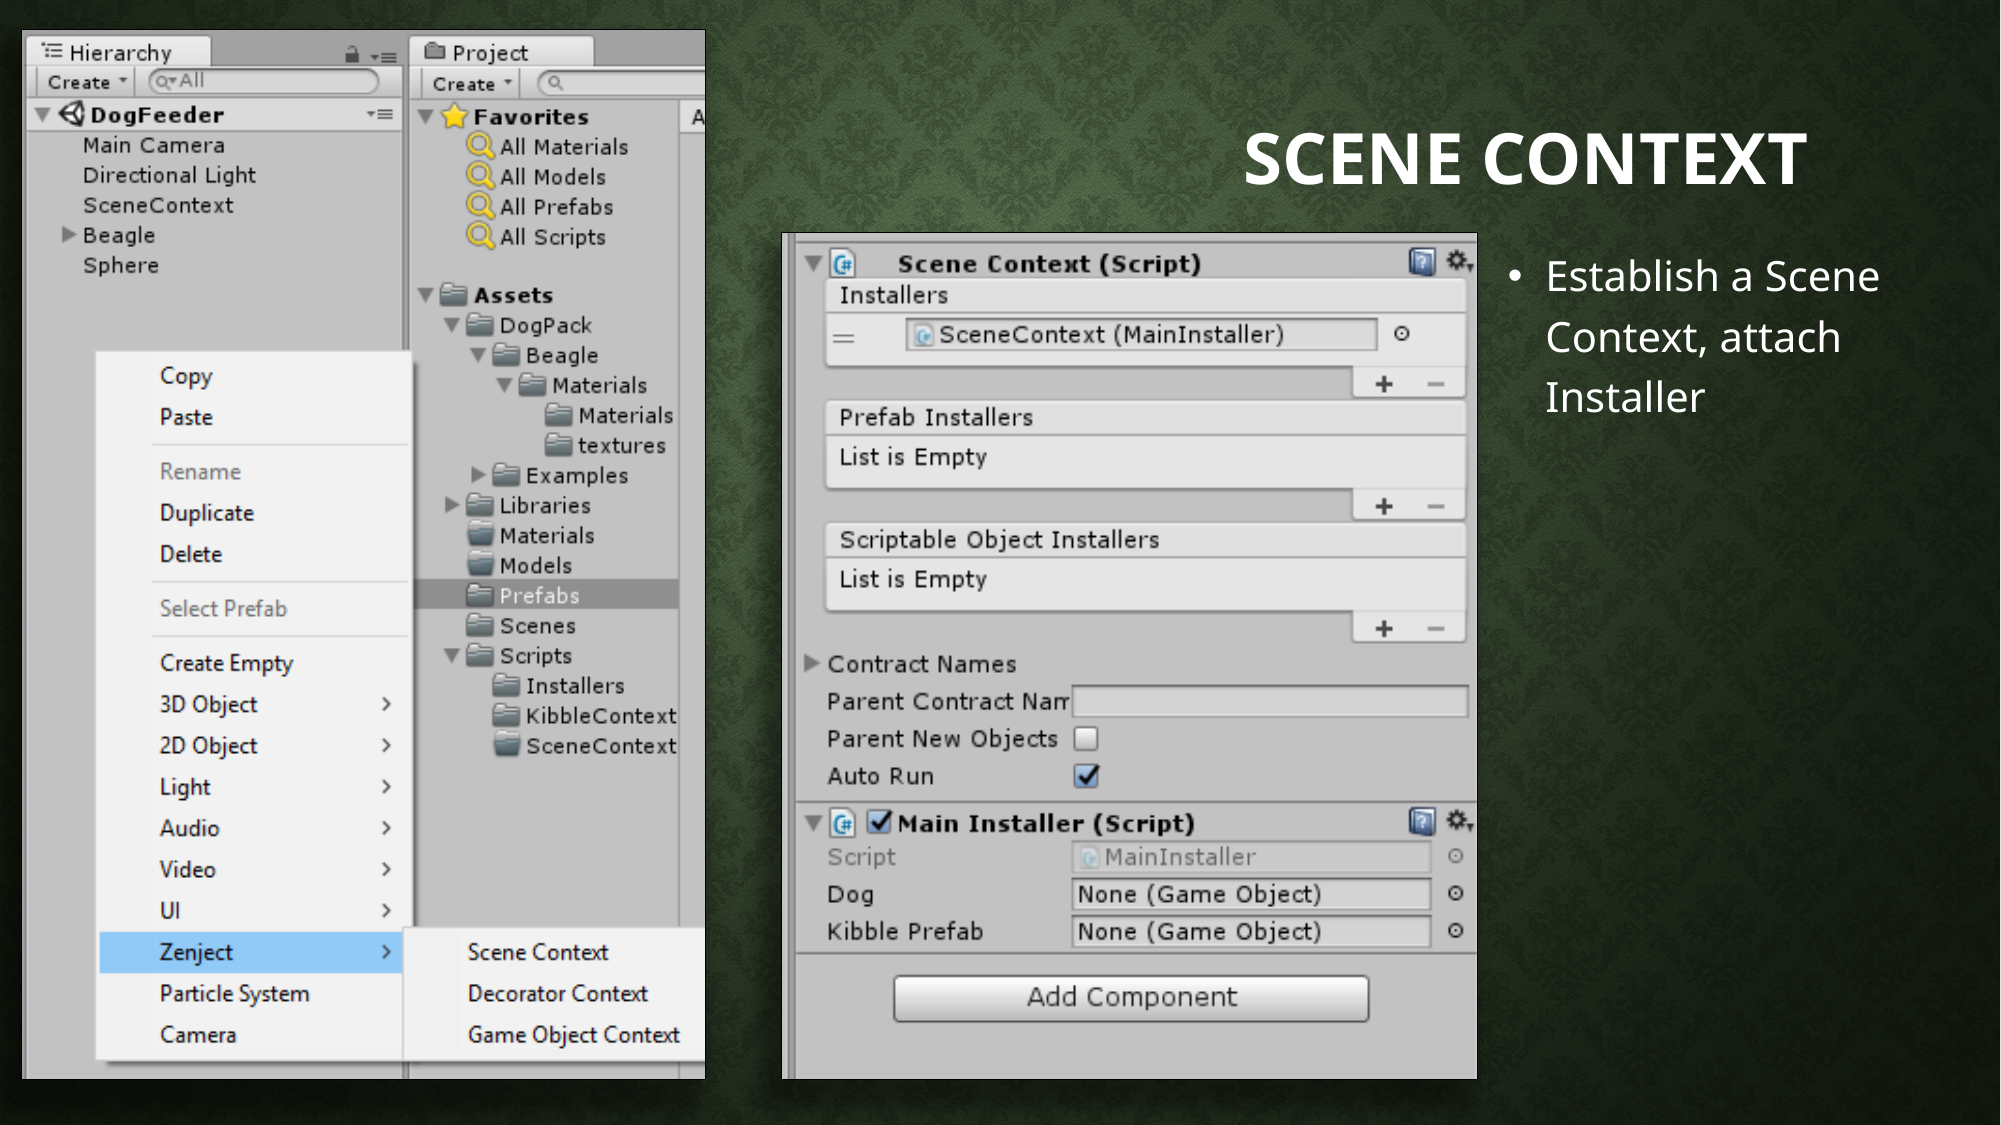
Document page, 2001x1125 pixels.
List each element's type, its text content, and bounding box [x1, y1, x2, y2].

picture [781, 232, 1479, 1081]
list Establish a Scene Context, attach Installer [1492, 232, 1953, 504]
picture [20, 28, 706, 1081]
title Scene Context [1073, 52, 1979, 271]
